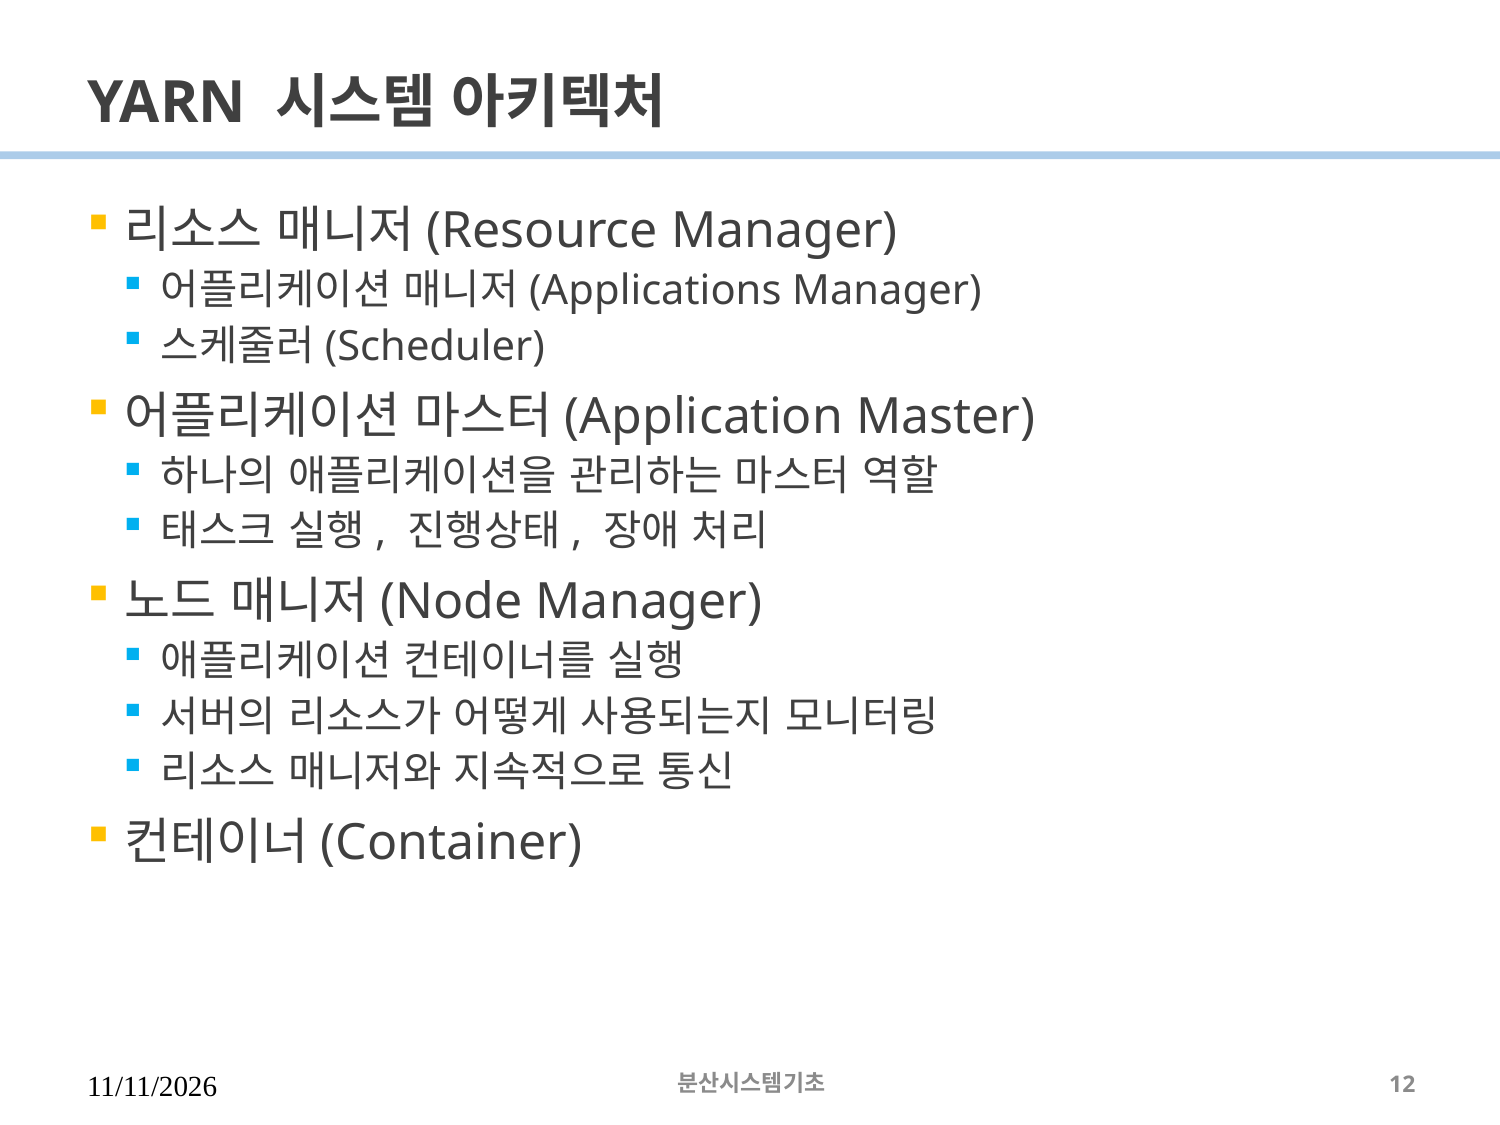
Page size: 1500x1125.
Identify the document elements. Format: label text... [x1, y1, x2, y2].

slide_number 12 [1093, 1067, 1431, 1103]
title YARN 시스템 아키텍처 [72, 22, 1431, 144]
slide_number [72, 1067, 410, 1103]
list 리소스 매니저(Resource Manager) 어플리케이션 매니저(Applications Manager) 스케줄러(Scheduler) 어플리케이션 마스터(Application Master) 하나의 애플리케이션을 관리하는 마스터 역할 태스크 실행, 진행상태, 장애 처리 노드 매니저(Node Manager) 애플리케이션 컨테이너를 실행 서버의 리소스가 어떻게 사용되는지 모니터링 리소스 매니저와 지속적으로 통신 컨테이너(Container) [72, 196, 1431, 1053]
footer 분산시스템기초 [498, 1067, 1005, 1103]
